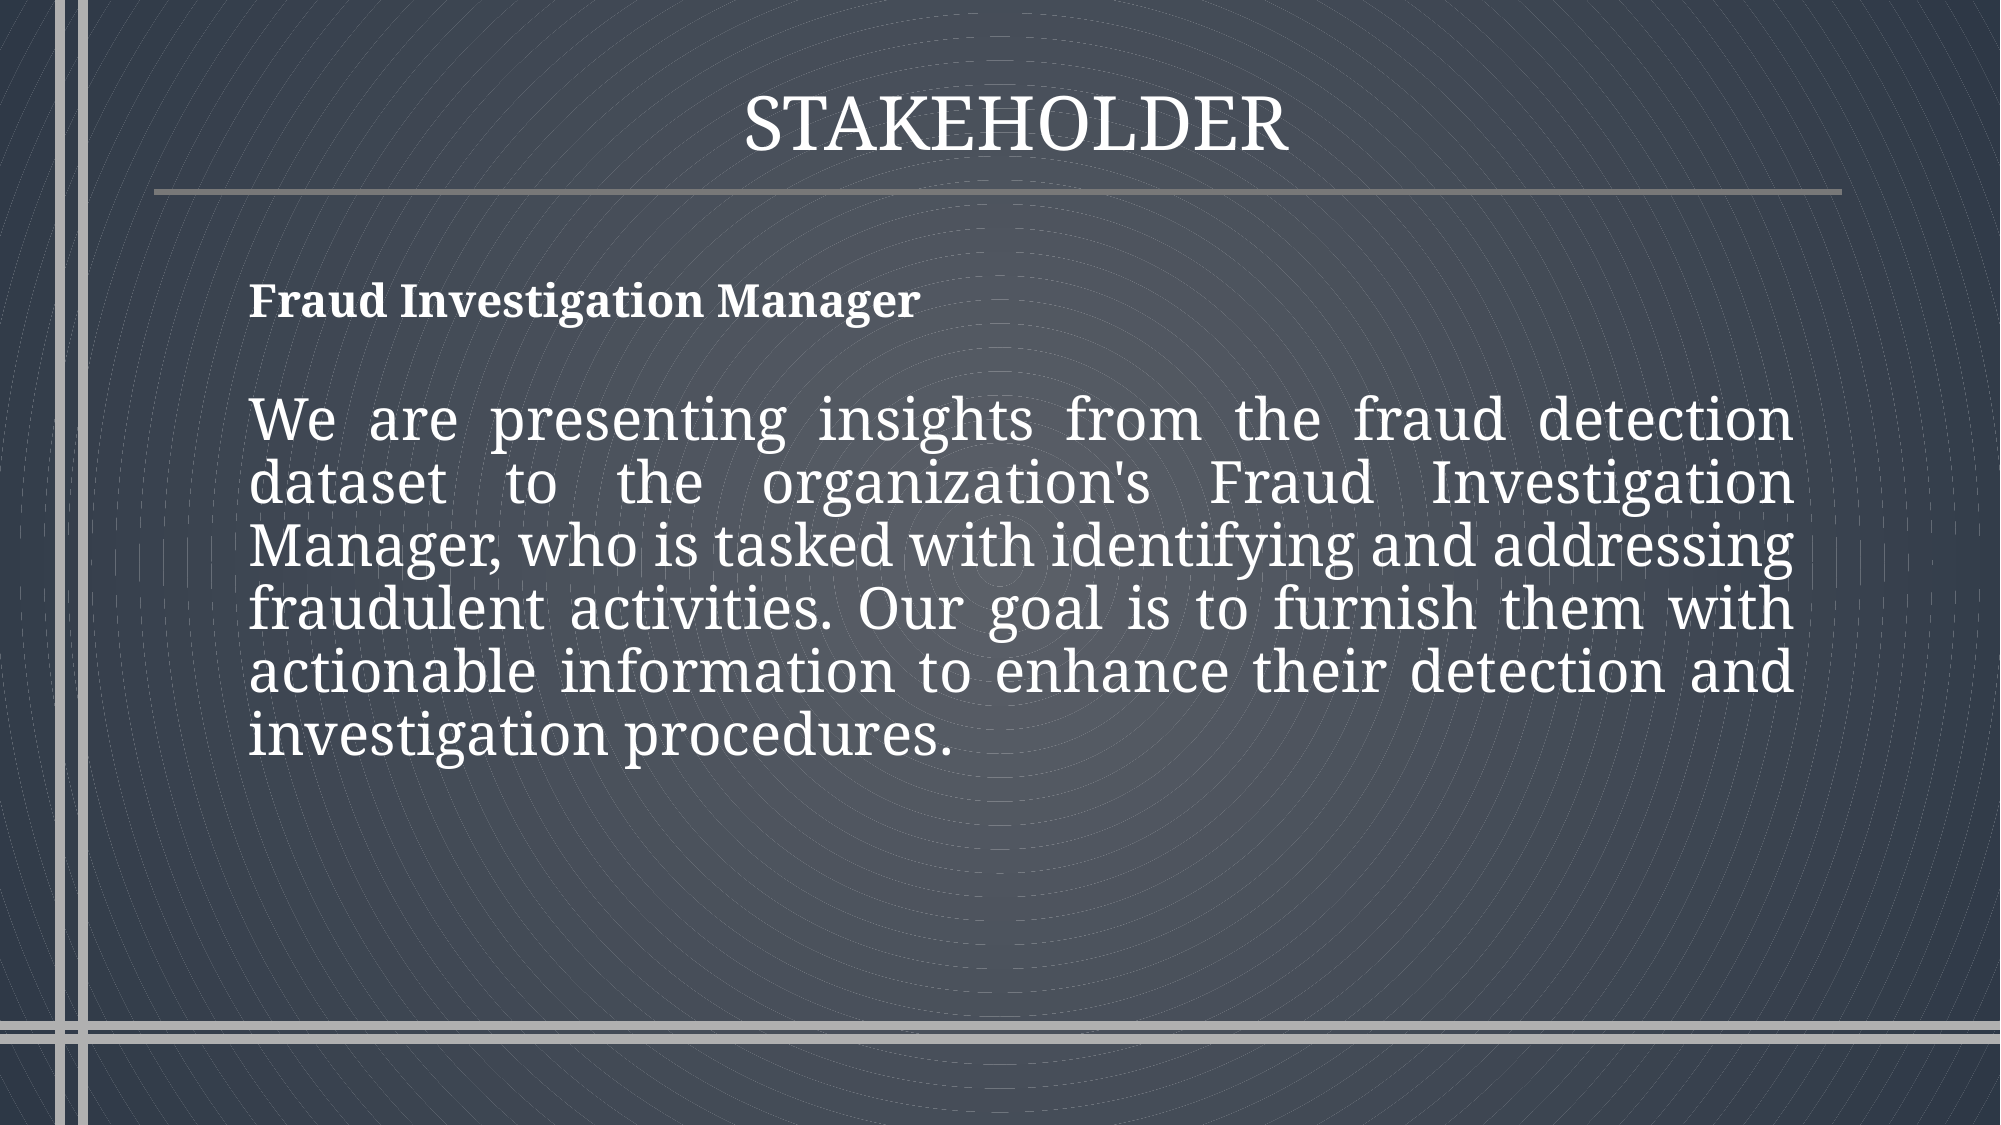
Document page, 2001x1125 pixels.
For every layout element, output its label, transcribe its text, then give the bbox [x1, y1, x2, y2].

text_box Fraud Investigation Manager [233, 269, 1104, 357]
list We are presenting insights from the fraud detection dataset to the organization's Fraud Investigation Manager, who is tasked with identifying and addressing fraudulent activities. Our goal is to furnish them with actionable information to enhance their detection and investigation procedures. [233, 382, 1812, 912]
title STAKEHOLDER [154, 35, 1879, 253]
